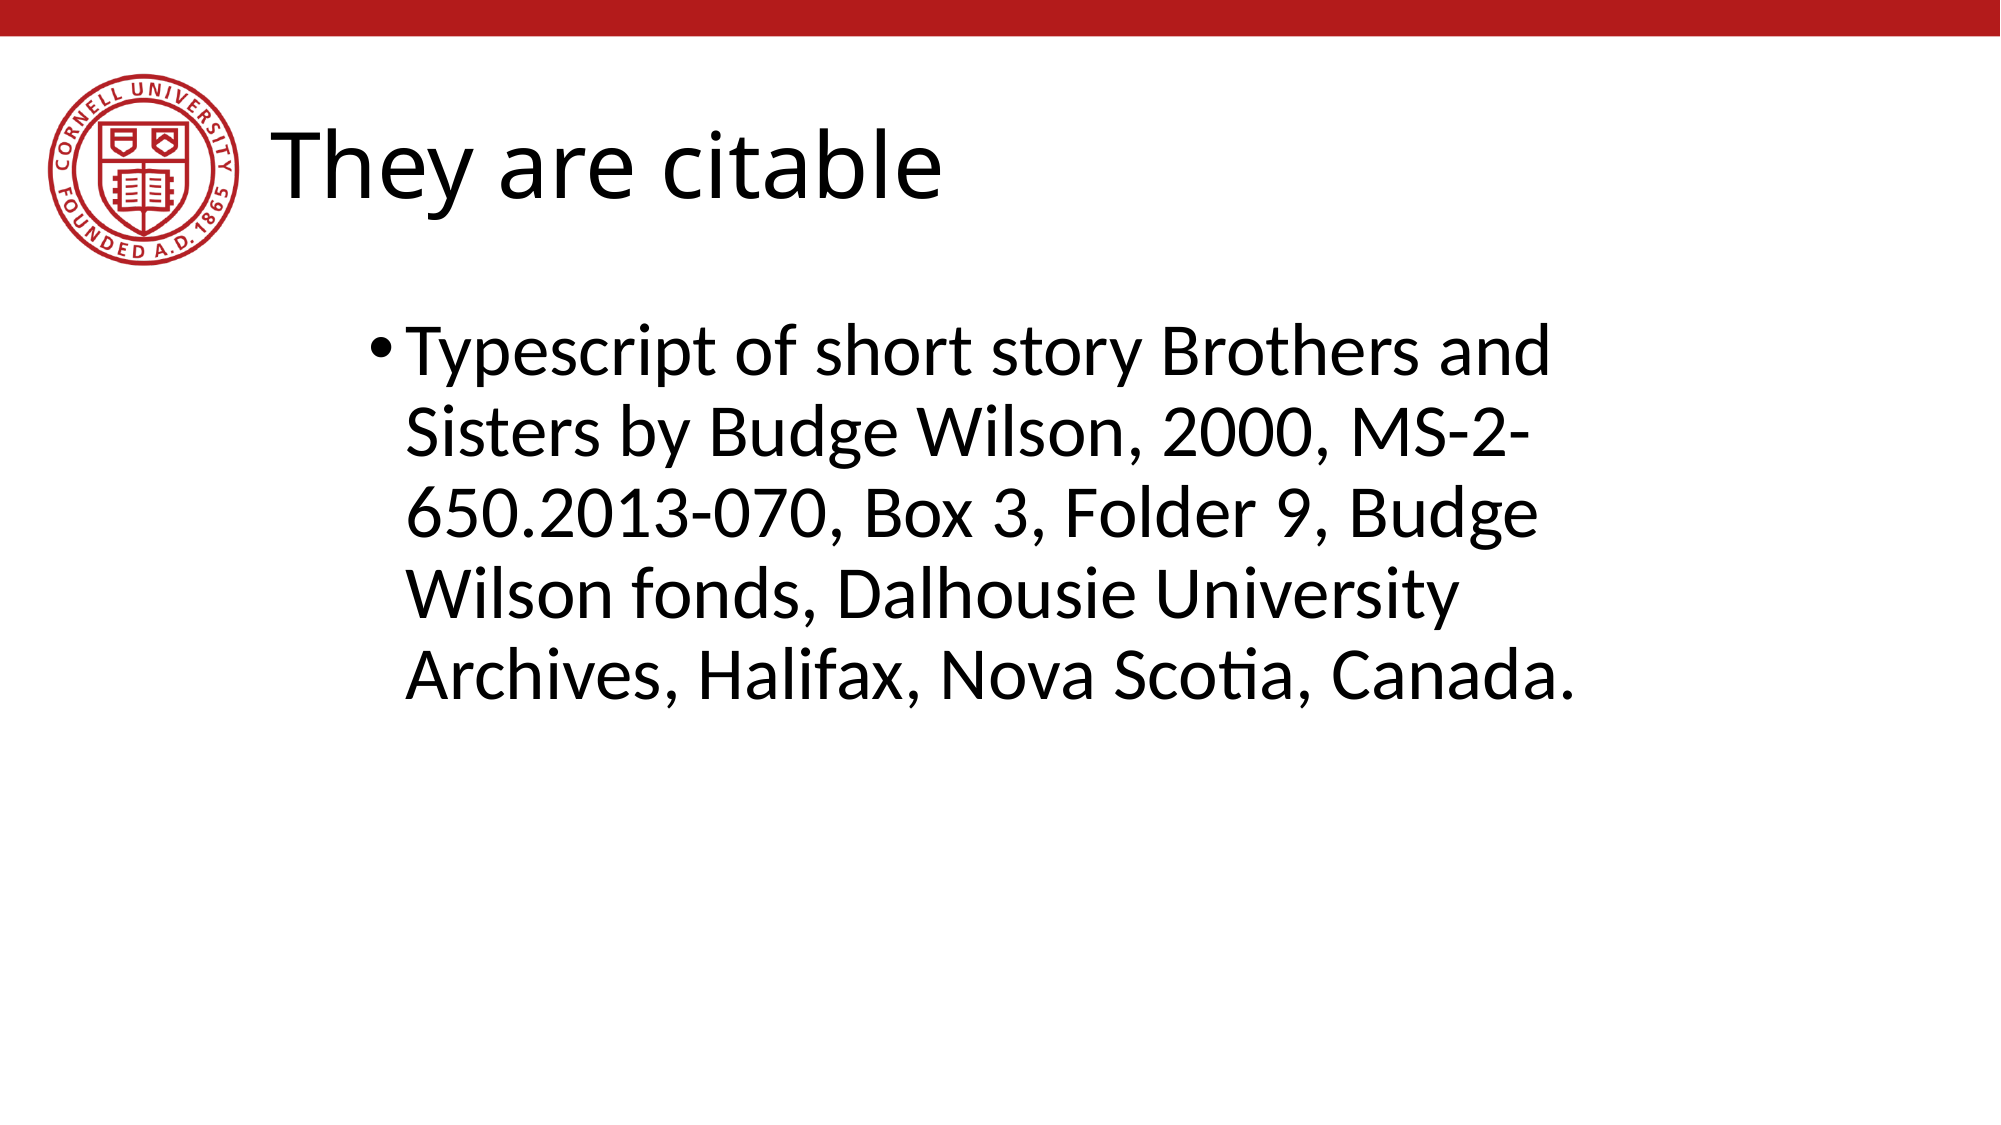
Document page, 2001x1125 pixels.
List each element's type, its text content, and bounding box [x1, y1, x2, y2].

picture [39, 65, 255, 274]
list Typescript of short story Brothers and Sisters by Budge Wilson, 2000, MS-2-650.2013-070, Box 3, Folder 9, Budge Wilson fonds, Dalhousie University Archives, Halifax, Nova Scotia, Canada. [353, 303, 1647, 1017]
title They are citable [255, 59, 1860, 278]
